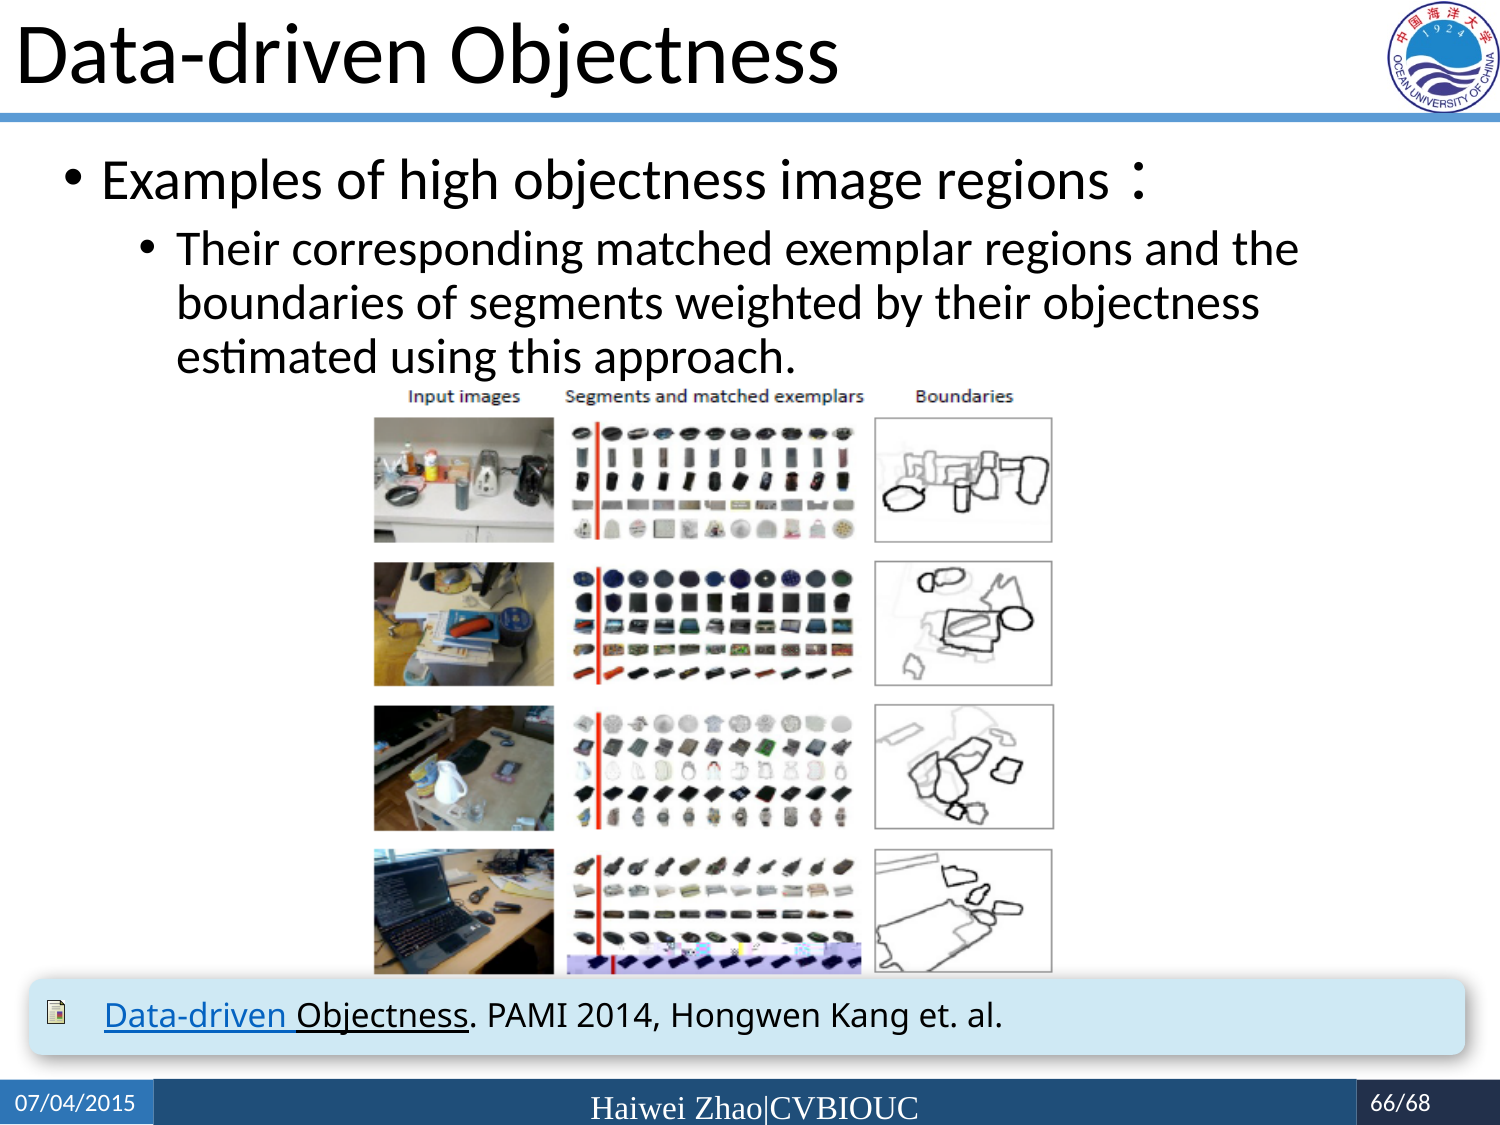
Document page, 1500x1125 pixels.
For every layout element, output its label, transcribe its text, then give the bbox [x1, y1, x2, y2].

list Examples of high objectness image regions： Their corresponding matched exemplar regions and the boundaries of segments weighted by their objectness estimated using this approach. [48, 141, 1446, 970]
picture [363, 386, 1061, 979]
picture [1387, 1, 1500, 112]
picture [47, 1000, 71, 1024]
text_box Data-driven Objectness. PAMI 2014, Hongwen Kang et. al. [27, 977, 1467, 1056]
title Data-driven Objectness [0, 0, 1375, 110]
